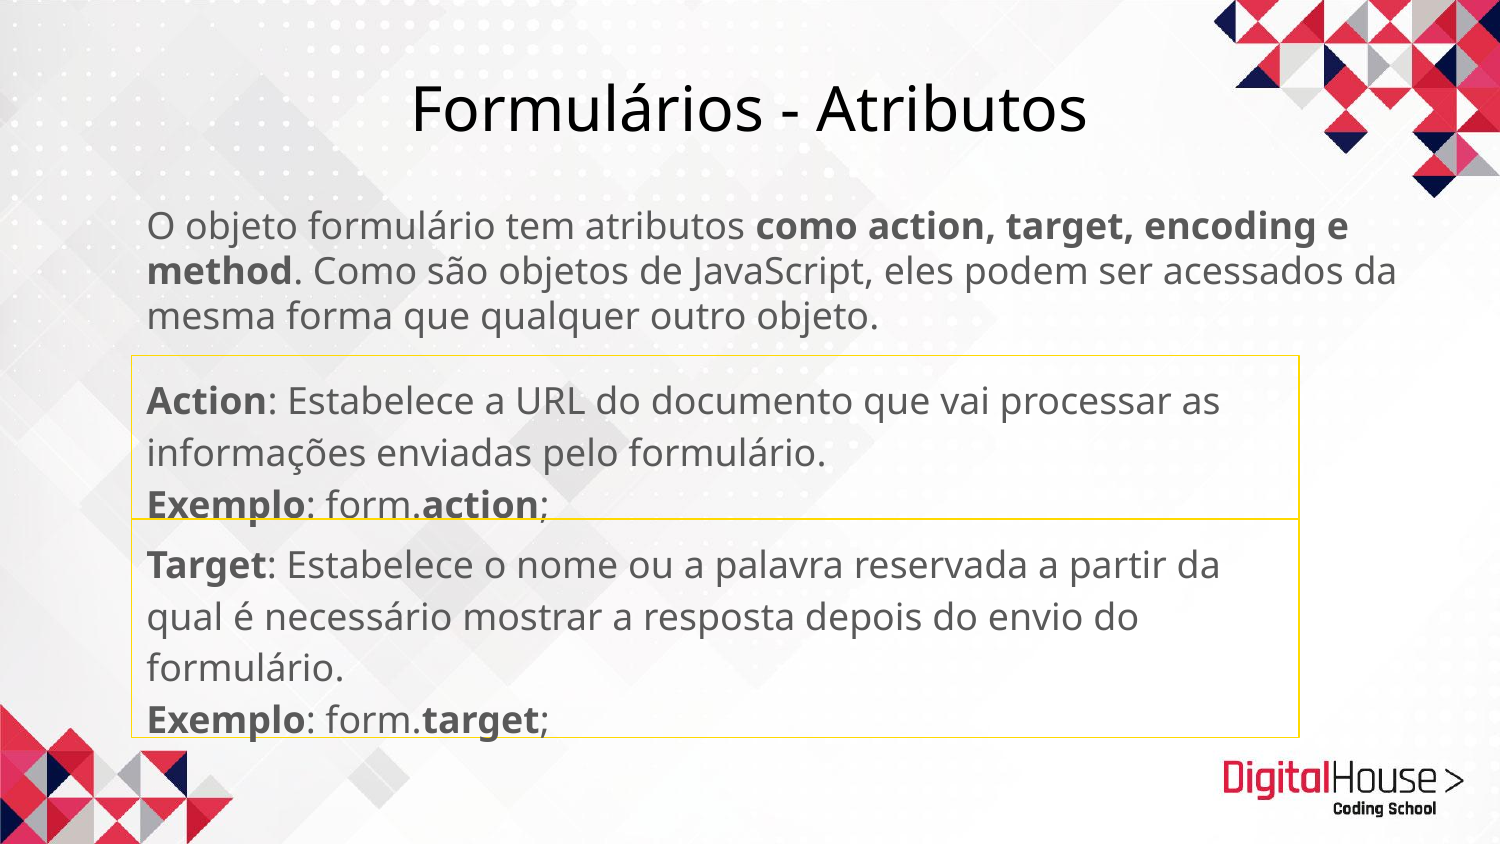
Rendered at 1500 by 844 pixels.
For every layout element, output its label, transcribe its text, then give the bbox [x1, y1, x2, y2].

text_box Formulários - Atributos [74, 0, 1425, 213]
picture [0, 0, 1500, 844]
text_box Action: Estabelece a URL do documento que vai processar as informações enviadas pelo formulário. Exemplo: form.action; [131, 355, 1300, 519]
text_box Target: Estabelece o nome ou a palavra reservada a partir da qual é necessário mostrar a resposta depois do envio do formulário. Exemplo: form.target; [131, 519, 1300, 738]
text_box O objeto formulário tem atributos como action, target, encoding e method. Como são objetos de JavaScript, eles podem ser acessados da mesma forma que qualquer outro objeto. [131, 186, 1428, 370]
